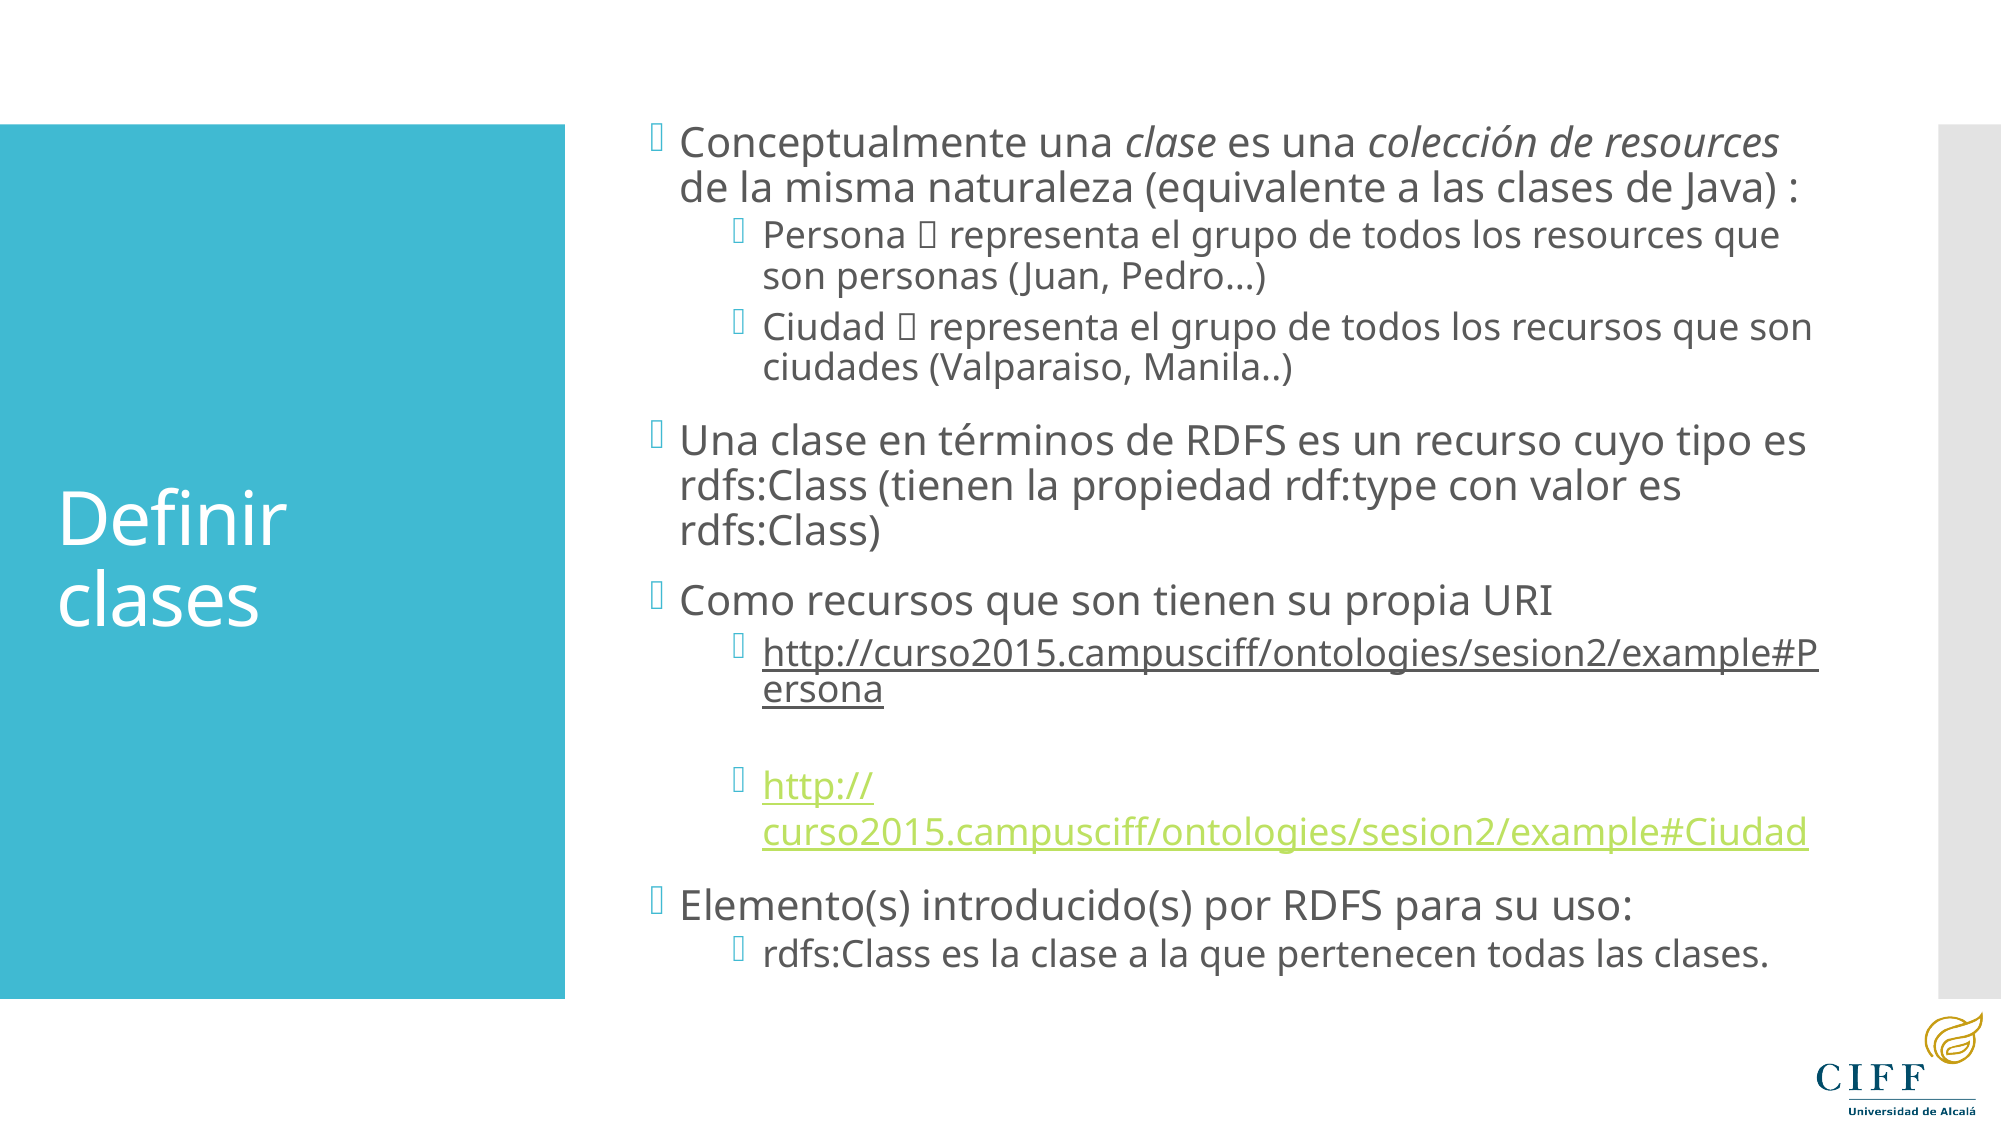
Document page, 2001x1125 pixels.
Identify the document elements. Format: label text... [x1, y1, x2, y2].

list Conceptualmente una clase es una colección de resources de la misma naturaleza (equivalente a las clases de Java) : Persona  representa el grupo de todos los resources que son personas (Juan, Pedro…) Ciudad  representa el grupo de todos los recursos que son ciudades (Valparaiso, Manila..) Una clase en términos de RDFS es un recurso cuyo tipo es rdfs:Class (tienen la propiedad rdf:type con valor es rdfs:Class) Como recursos que son tienen su propia URI http://curso2015.campusciff/ontologies/sesion2/example#Persona http://curso2015.campusciff/ontologies/sesion2/example#Ciudad Elemento(s) introducido(s) por RDFS para su uso: rdfs:Class es la clase a la que pertenecen todas las clases. [634, 69, 1835, 991]
title Definir clases [41, 184, 525, 940]
picture [1788, 990, 2000, 1125]
